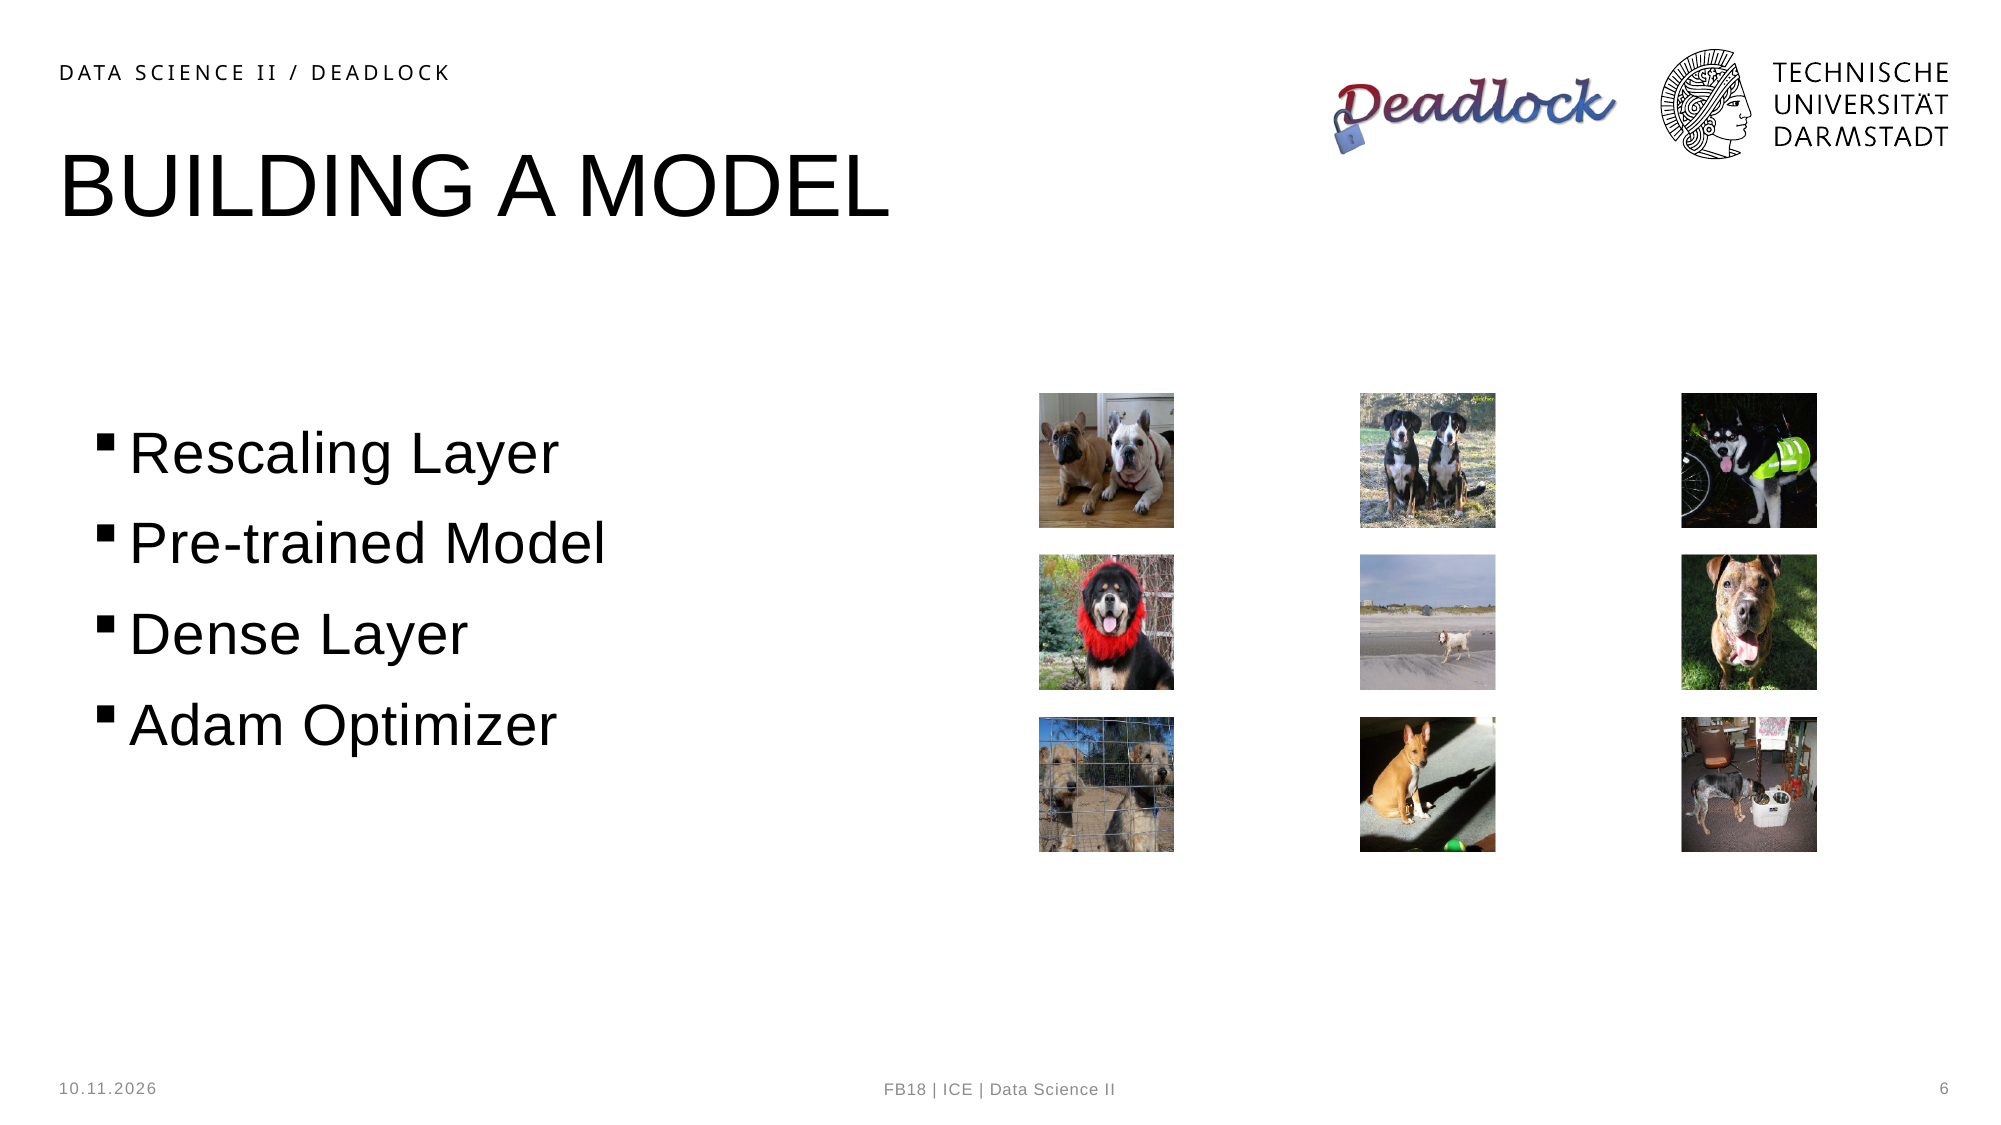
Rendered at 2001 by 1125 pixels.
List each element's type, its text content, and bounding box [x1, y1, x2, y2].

list Rescaling Layer Pre-trained Model Dense Layer Adam Optimizer [92, 414, 680, 801]
title Building a Model [59, 147, 1059, 325]
picture [825, 321, 2000, 917]
footer Data Science II / Deadlock [59, 59, 1300, 89]
picture [1300, 25, 1651, 168]
slide_number 6 [1708, 1075, 1949, 1106]
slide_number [59, 1075, 296, 1106]
